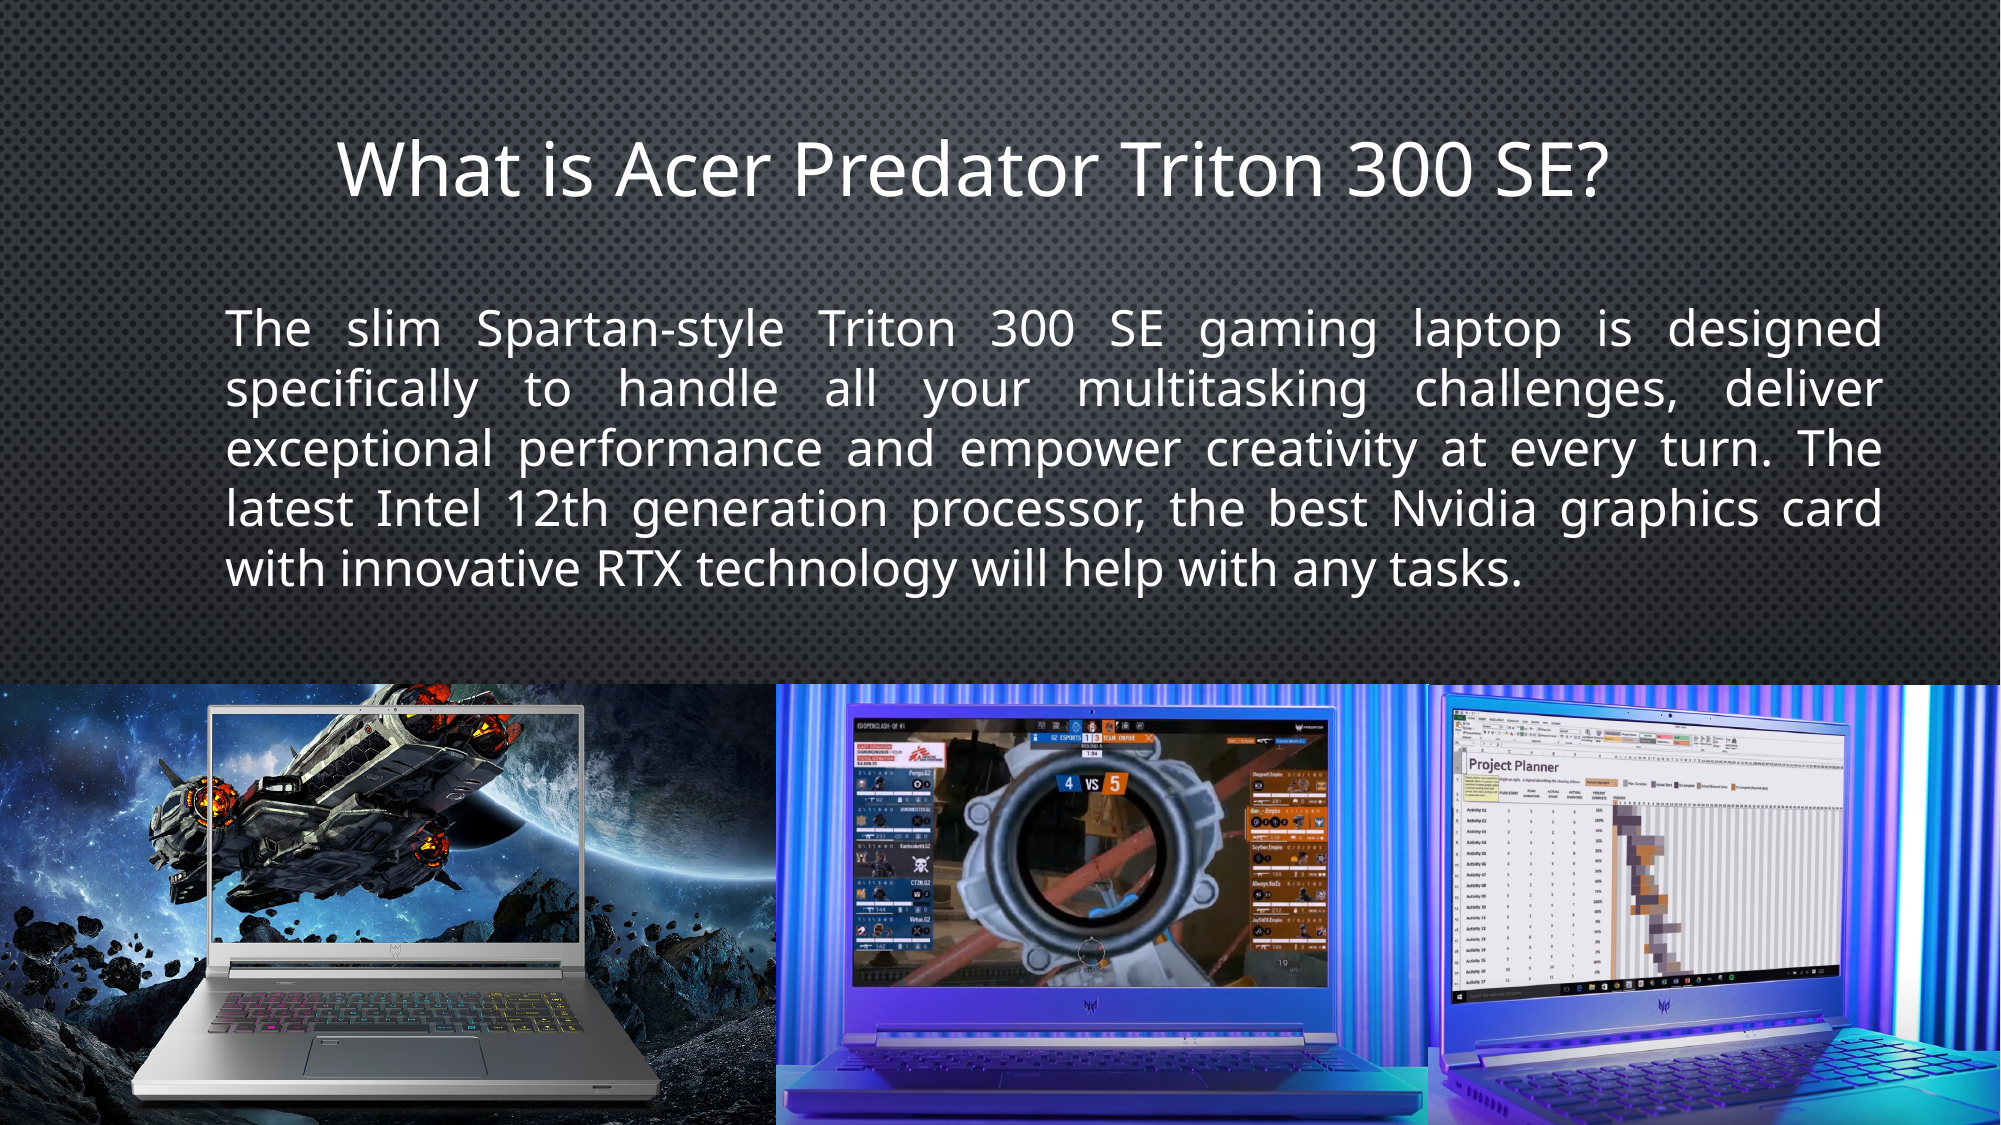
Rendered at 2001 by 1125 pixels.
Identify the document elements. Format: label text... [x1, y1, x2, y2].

text_box The slim Spartan-style Triton 300 SE gaming laptop is designed specifically to handle all your multitasking challenges, deliver exceptional performance and empower creativity at every turn. The latest Intel 12th generation processor, the best Nvidia graphics card with innovative RTX technology will help with any tasks. [211, 288, 1900, 604]
title What is Acer Predator Triton 300 SE? [321, 52, 1679, 280]
picture [0, 684, 2000, 1125]
